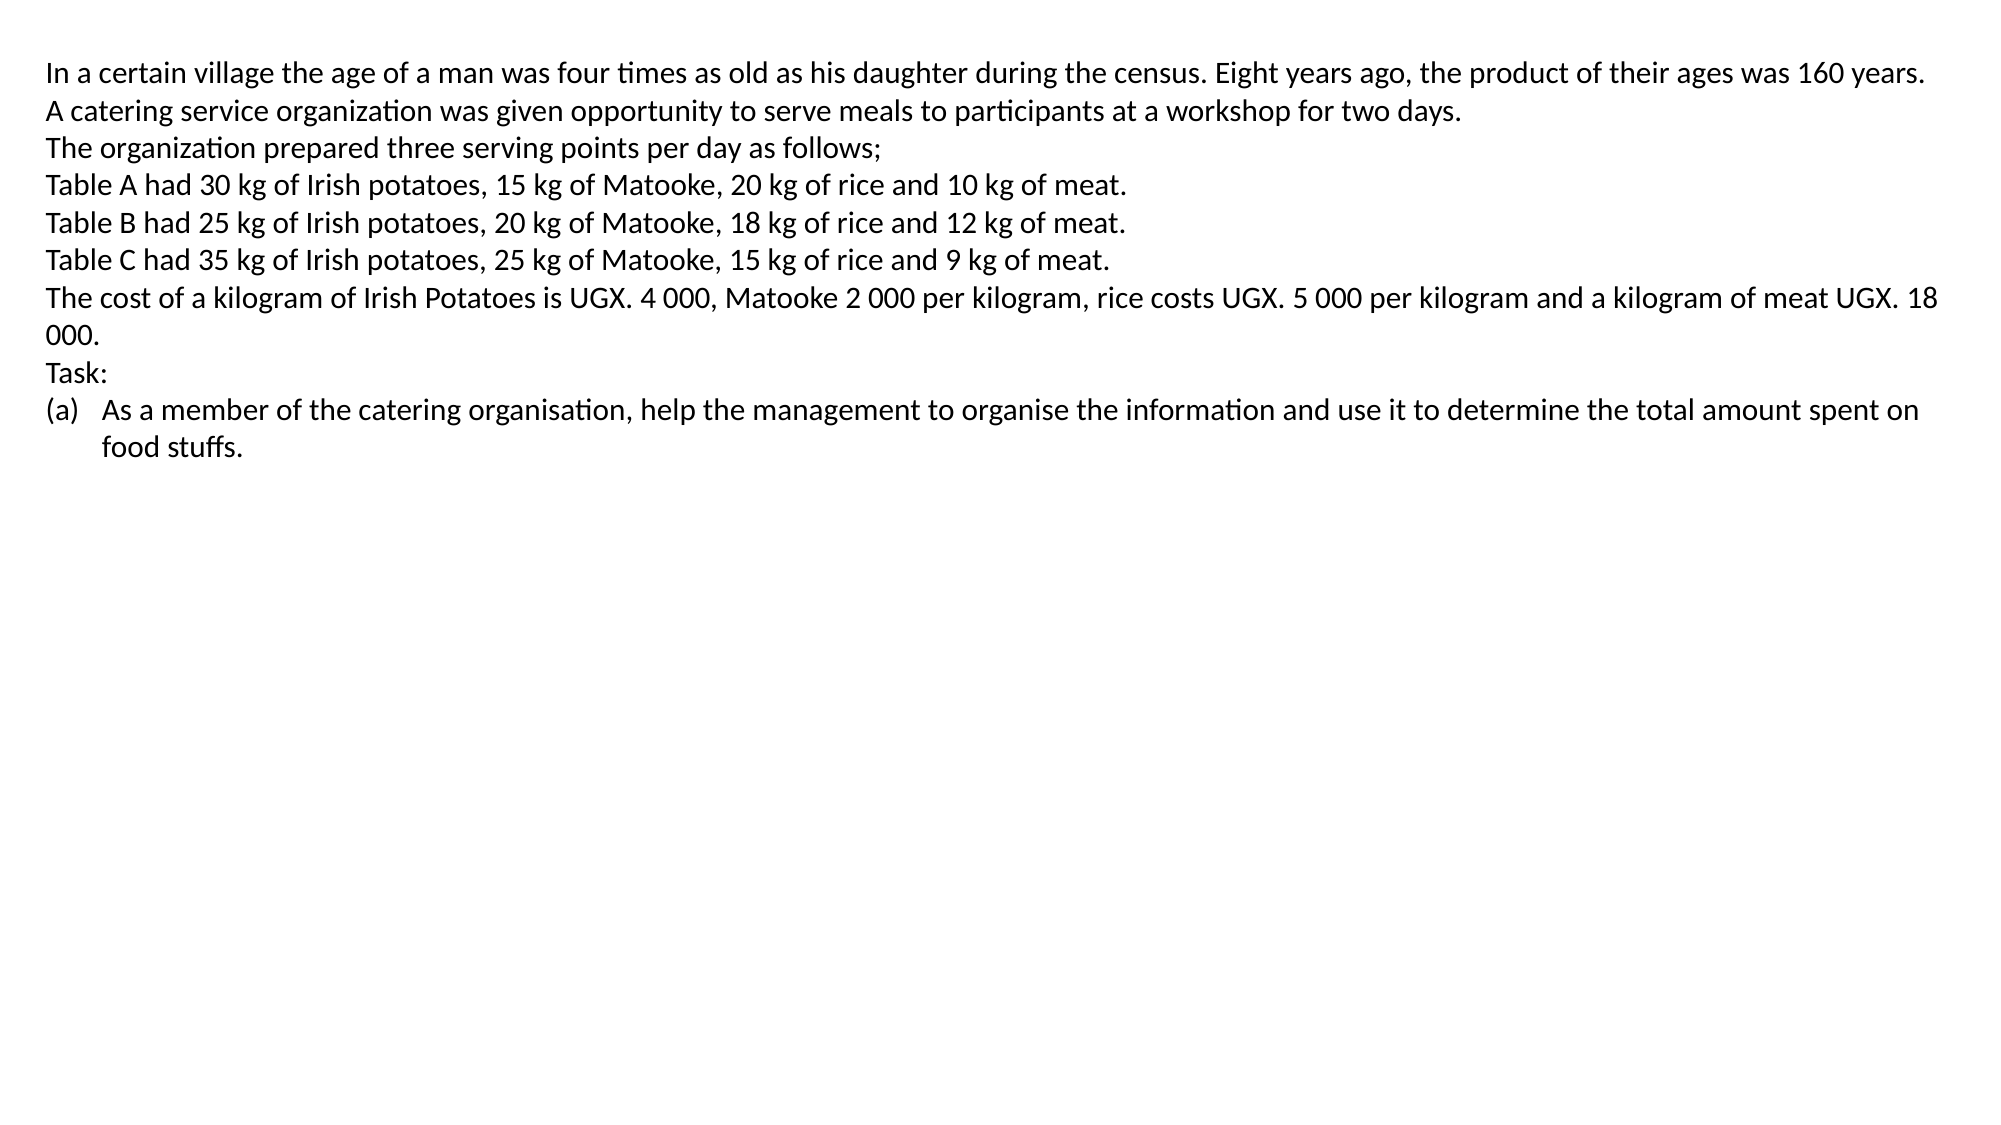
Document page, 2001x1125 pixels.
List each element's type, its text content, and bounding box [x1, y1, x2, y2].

text_box In a certain village the age of a man was four times as old as his daughter during the census. Eight years ago, the product of their ages was 160 years. A catering service organization was given opportunity to serve meals to participants at a workshop for two days. The organization prepared three serving points per day as follows; Table A had 30 kg of Irish potatoes, 15 kg of Matooke, 20 kg of rice and 10 kg of meat. Table B had 25 kg of Irish potatoes, 20 kg of Matooke, 18 kg of rice and 12 kg of meat. Table C had 35 kg of Irish potatoes, 25 kg of Matooke, 15 kg of rice and 9 kg of meat. The cost of a kilogram of Irish Potatoes is UGX. 4 000, Matooke 2 000 per kilogram, rice costs UGX. 5 000 per kilogram and a kilogram of meat UGX. 18 000. Task: As a member of the catering organisation, help the management to organise the information and use it to determine the total amount spent on food stuffs. [30, 0, 1961, 472]
